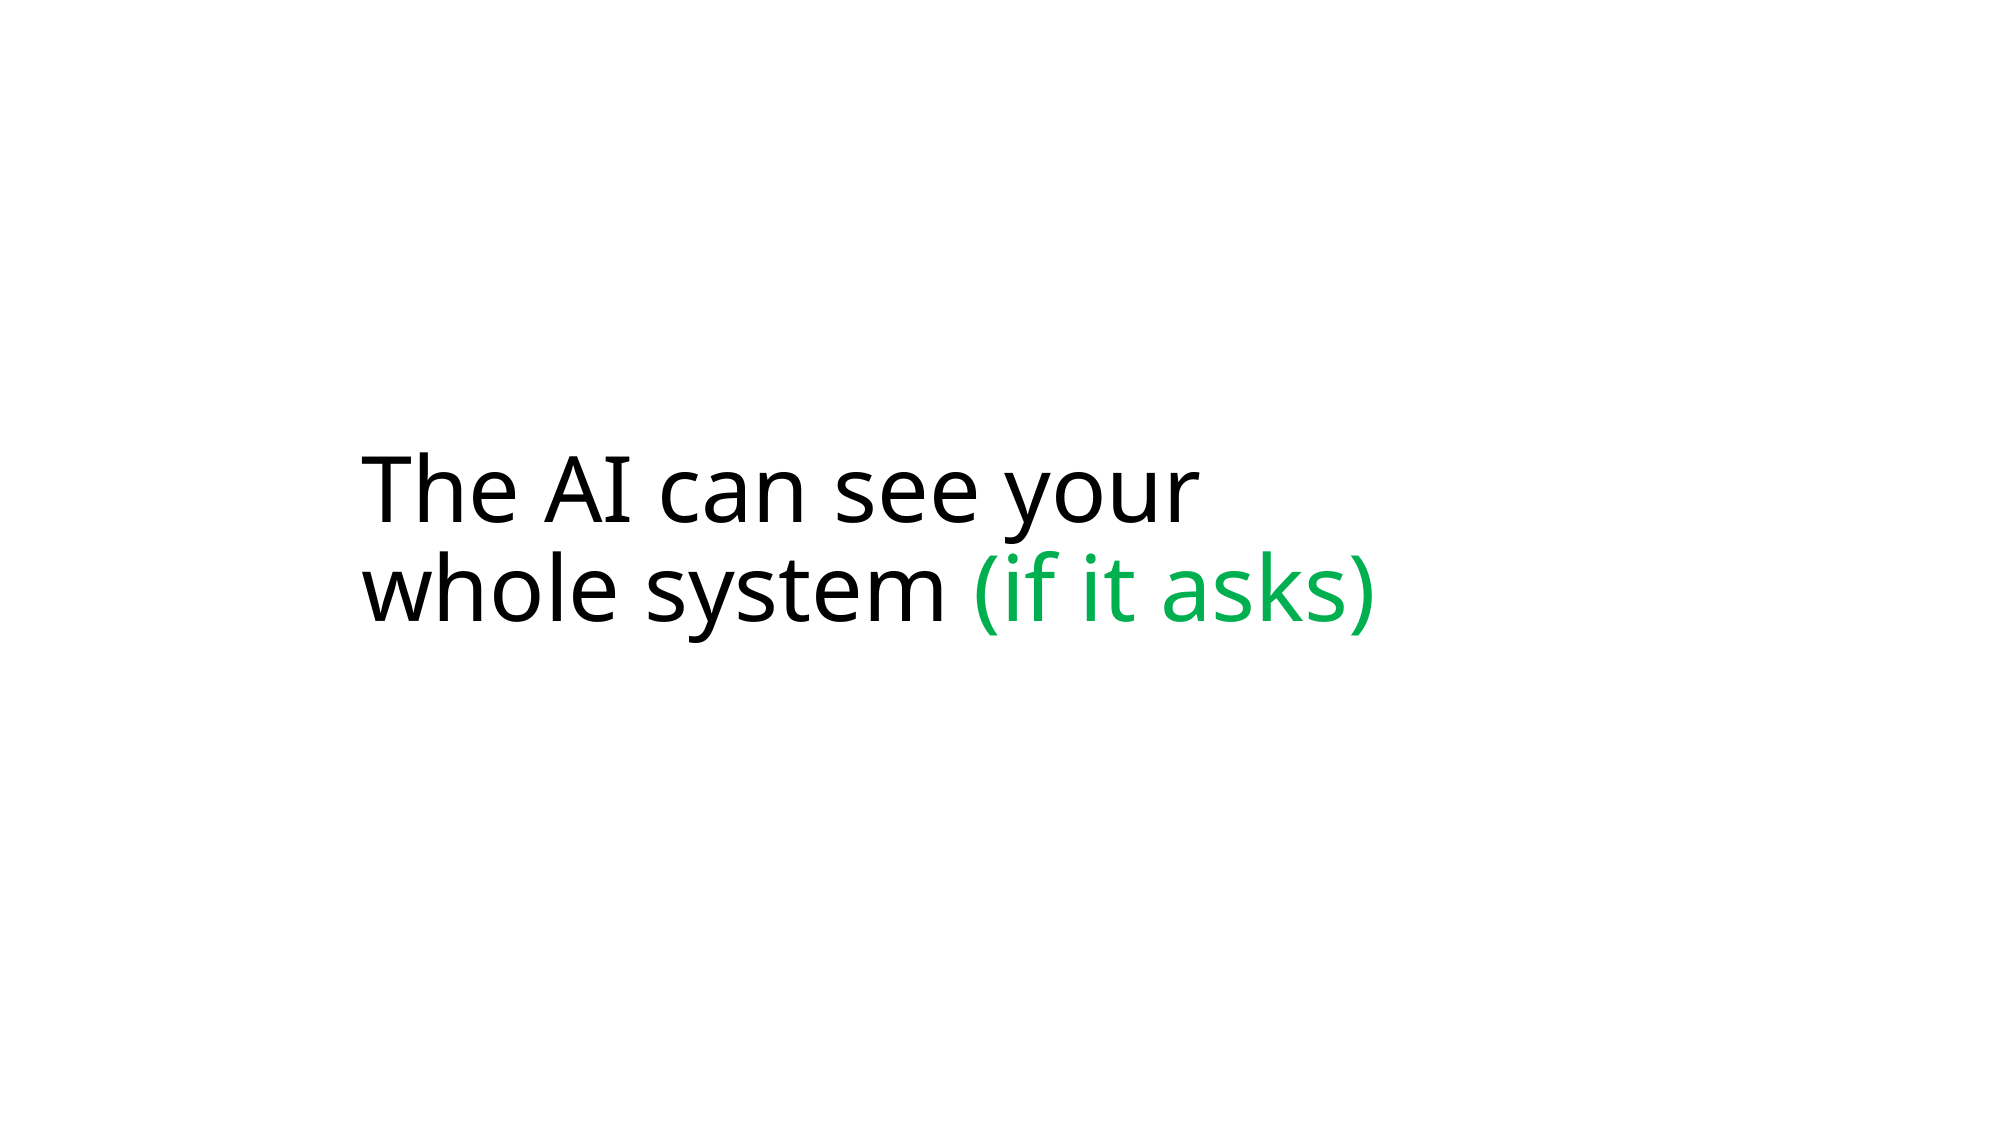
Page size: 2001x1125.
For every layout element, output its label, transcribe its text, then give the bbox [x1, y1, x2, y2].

text_box The AI can see your whole system (if it asks) [346, 436, 1651, 764]
